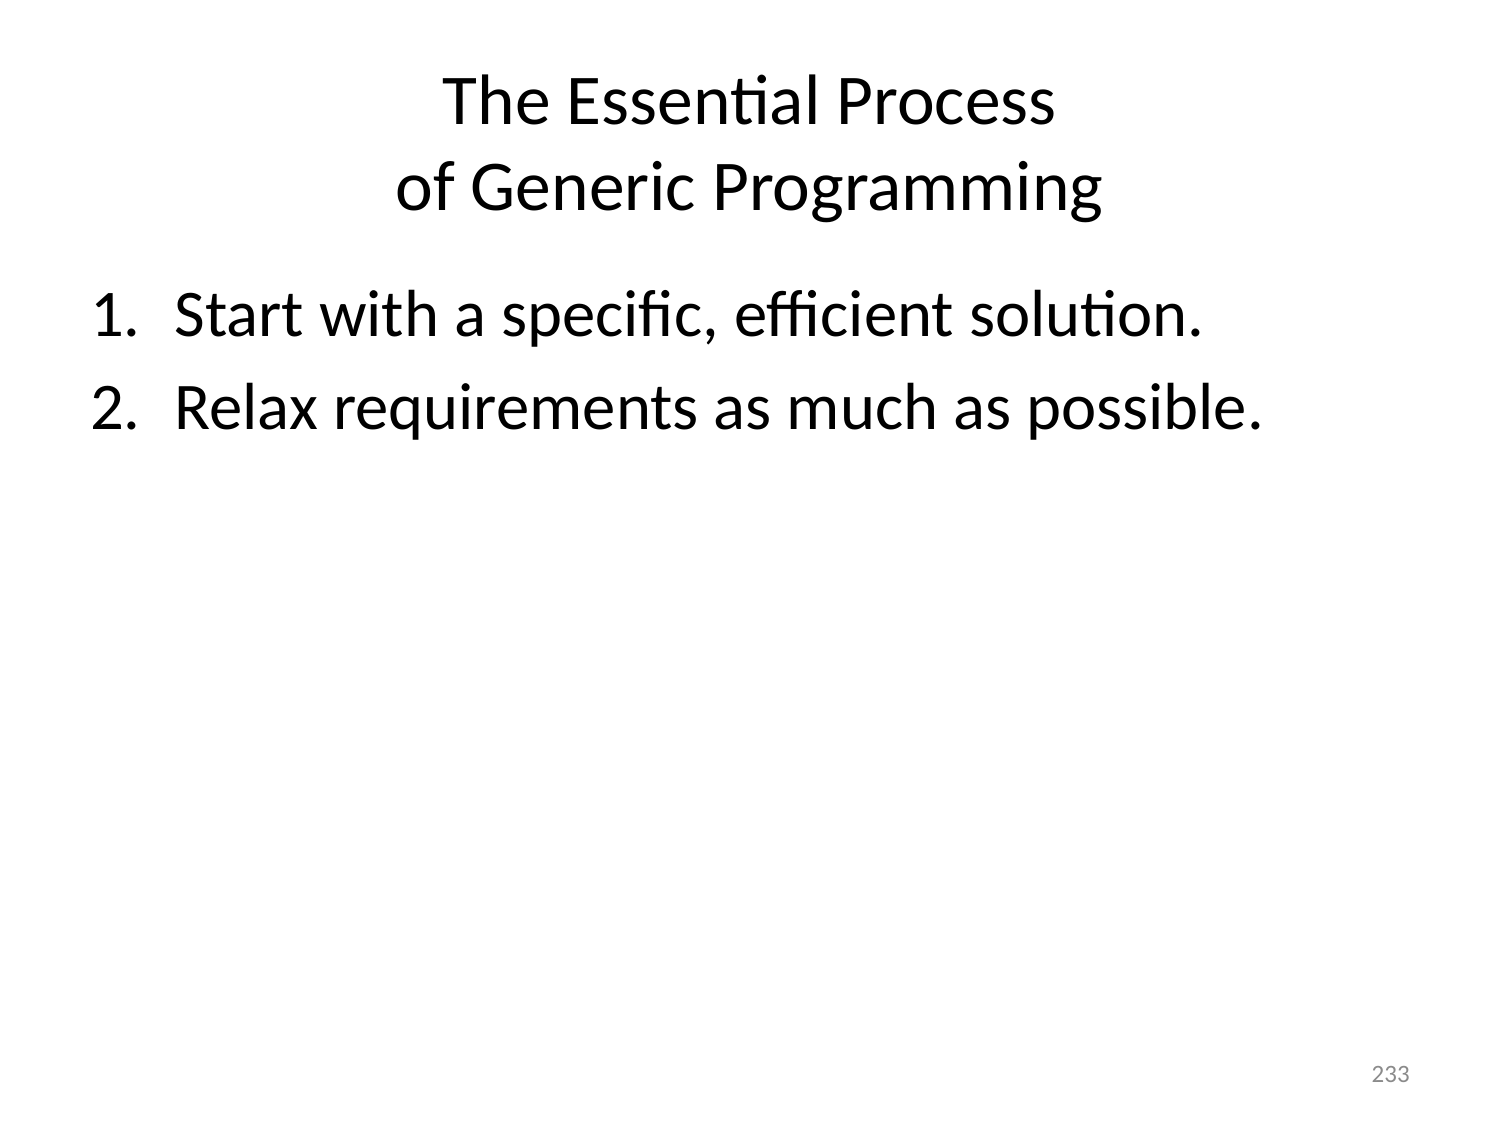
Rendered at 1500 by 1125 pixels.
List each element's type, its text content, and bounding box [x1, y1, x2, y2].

list Start with a specific, efficient solution. Relax requirements as much as possible. [75, 262, 1425, 1005]
slide_number 233 [1074, 1042, 1425, 1103]
title The Essential Process of Generic Programming [75, 45, 1425, 233]
